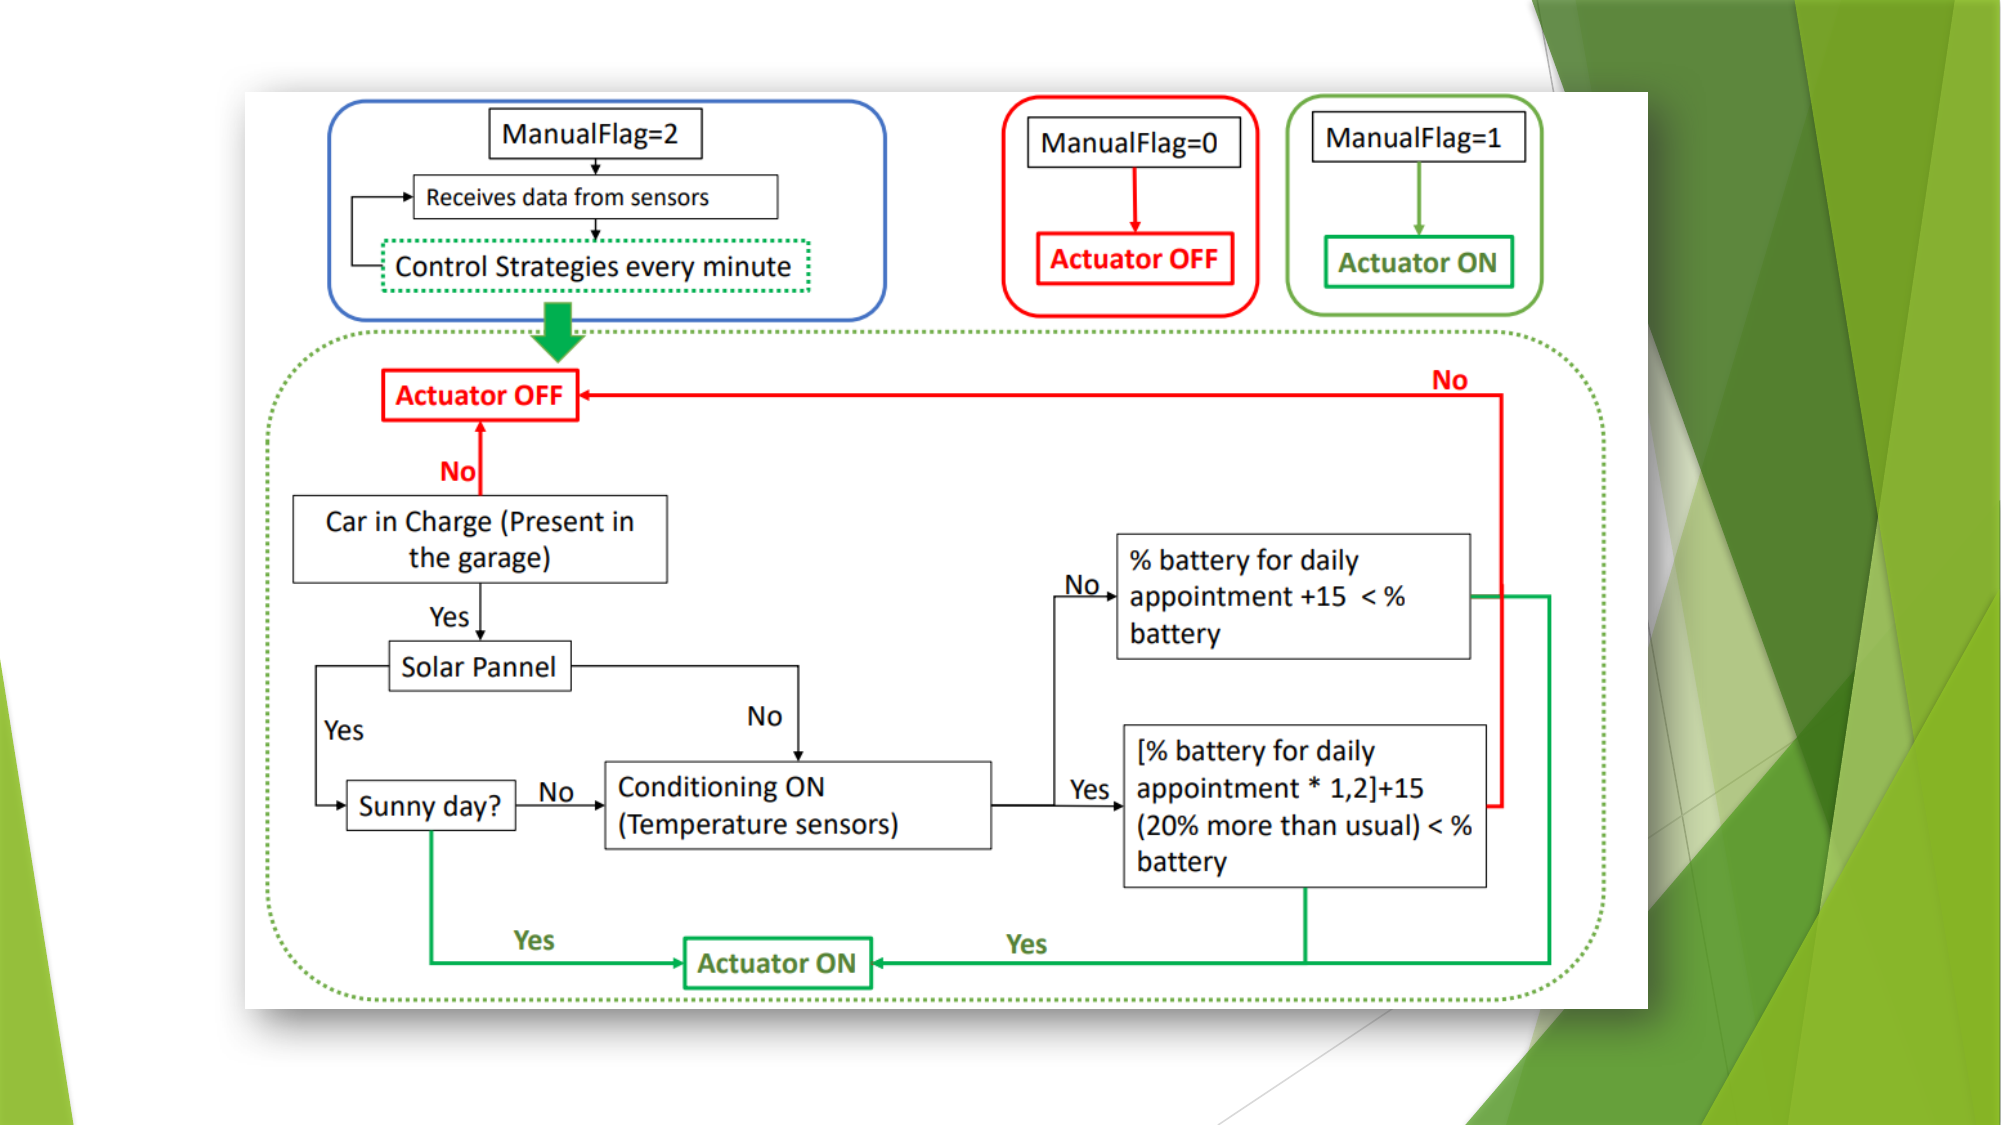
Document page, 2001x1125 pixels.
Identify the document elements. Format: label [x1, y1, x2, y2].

picture [244, 92, 1648, 1010]
